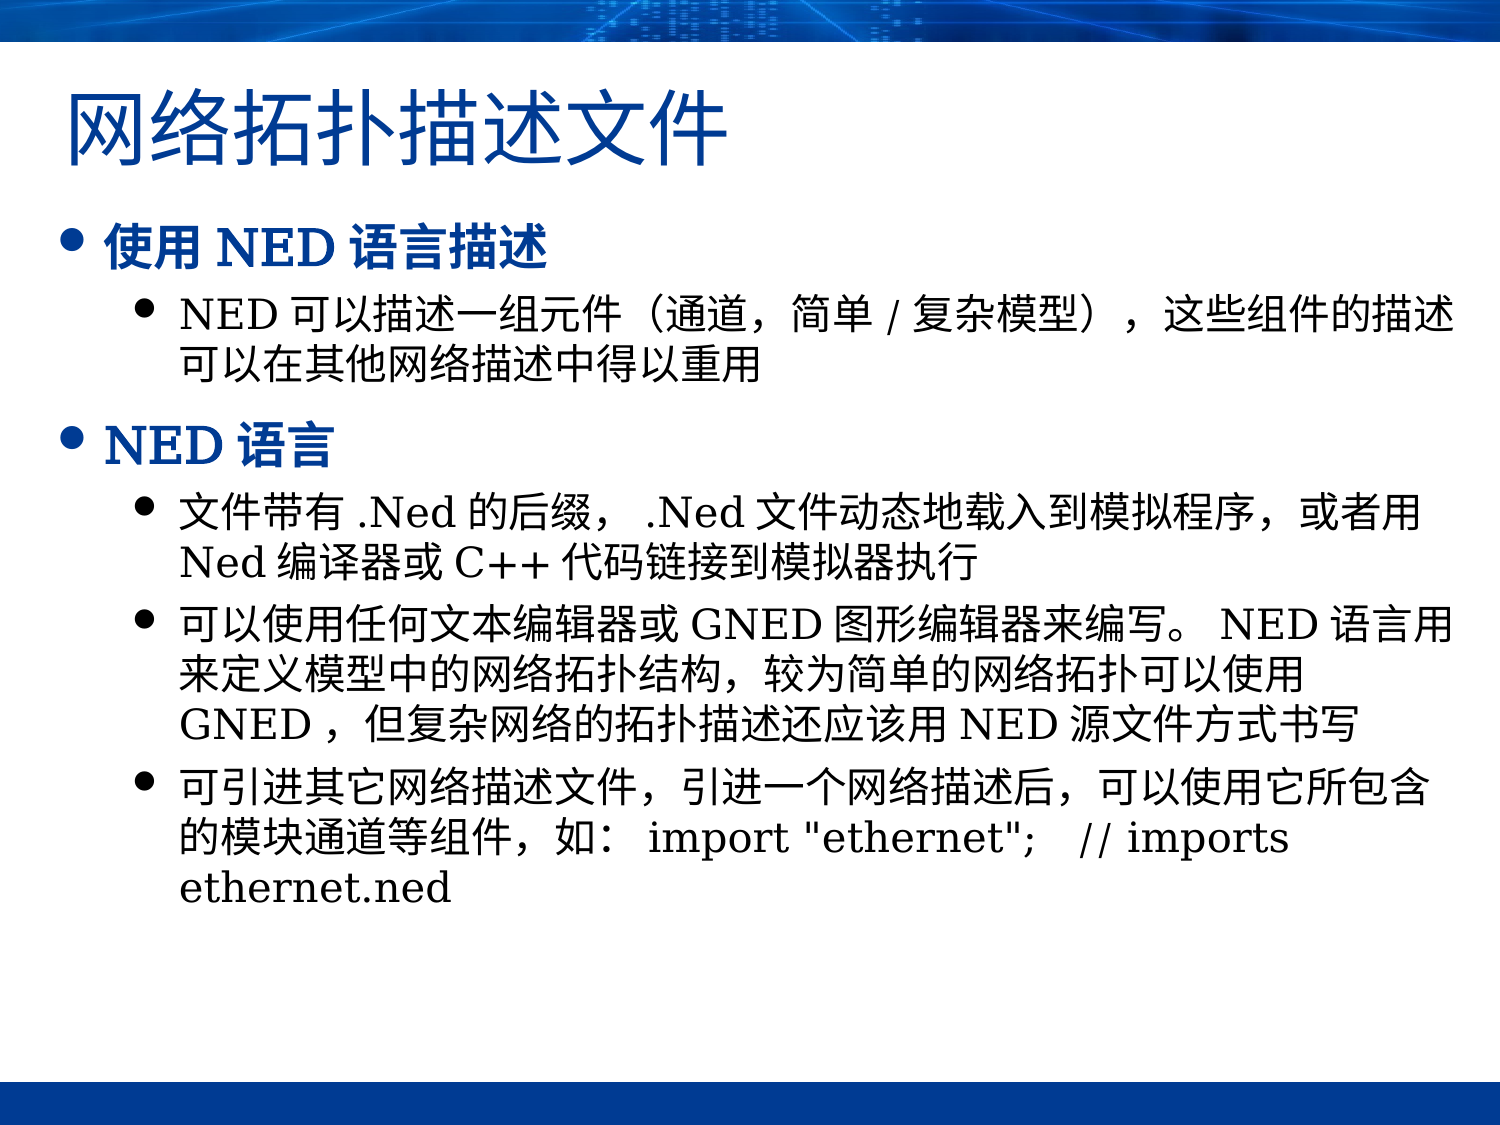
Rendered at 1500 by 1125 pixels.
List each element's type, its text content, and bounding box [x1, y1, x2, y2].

text_box 网络拓扑描述文件 [64, 78, 1447, 177]
text_box [0, 1080, 1500, 1125]
picture [0, 0, 1500, 42]
text_box 使用NED语言描述 NED可以描述一组元件（通道，简单/复杂模型），这些组件的描述可以在其他网络描述中得以重用 NED语言 文件带有.Ned的后缀，.Ned文件动态地载入到模拟程序，或者用Ned编译器或C++代码链接到模拟器执行 可以使用任何文本编辑器或GNED图形编辑器来编写。NED语言用来定义模型中的网络拓扑结构，较为简单的网络拓扑可以使用GNED，但复杂网络的拓扑描述还应该用NED源文件方式书写 可引进其它网络描述文件，引进一个网络描述后，可以使用它所包含的模块通道等组件，如：import "ethernet"; // imports ethernet.ned [42, 208, 1471, 1044]
